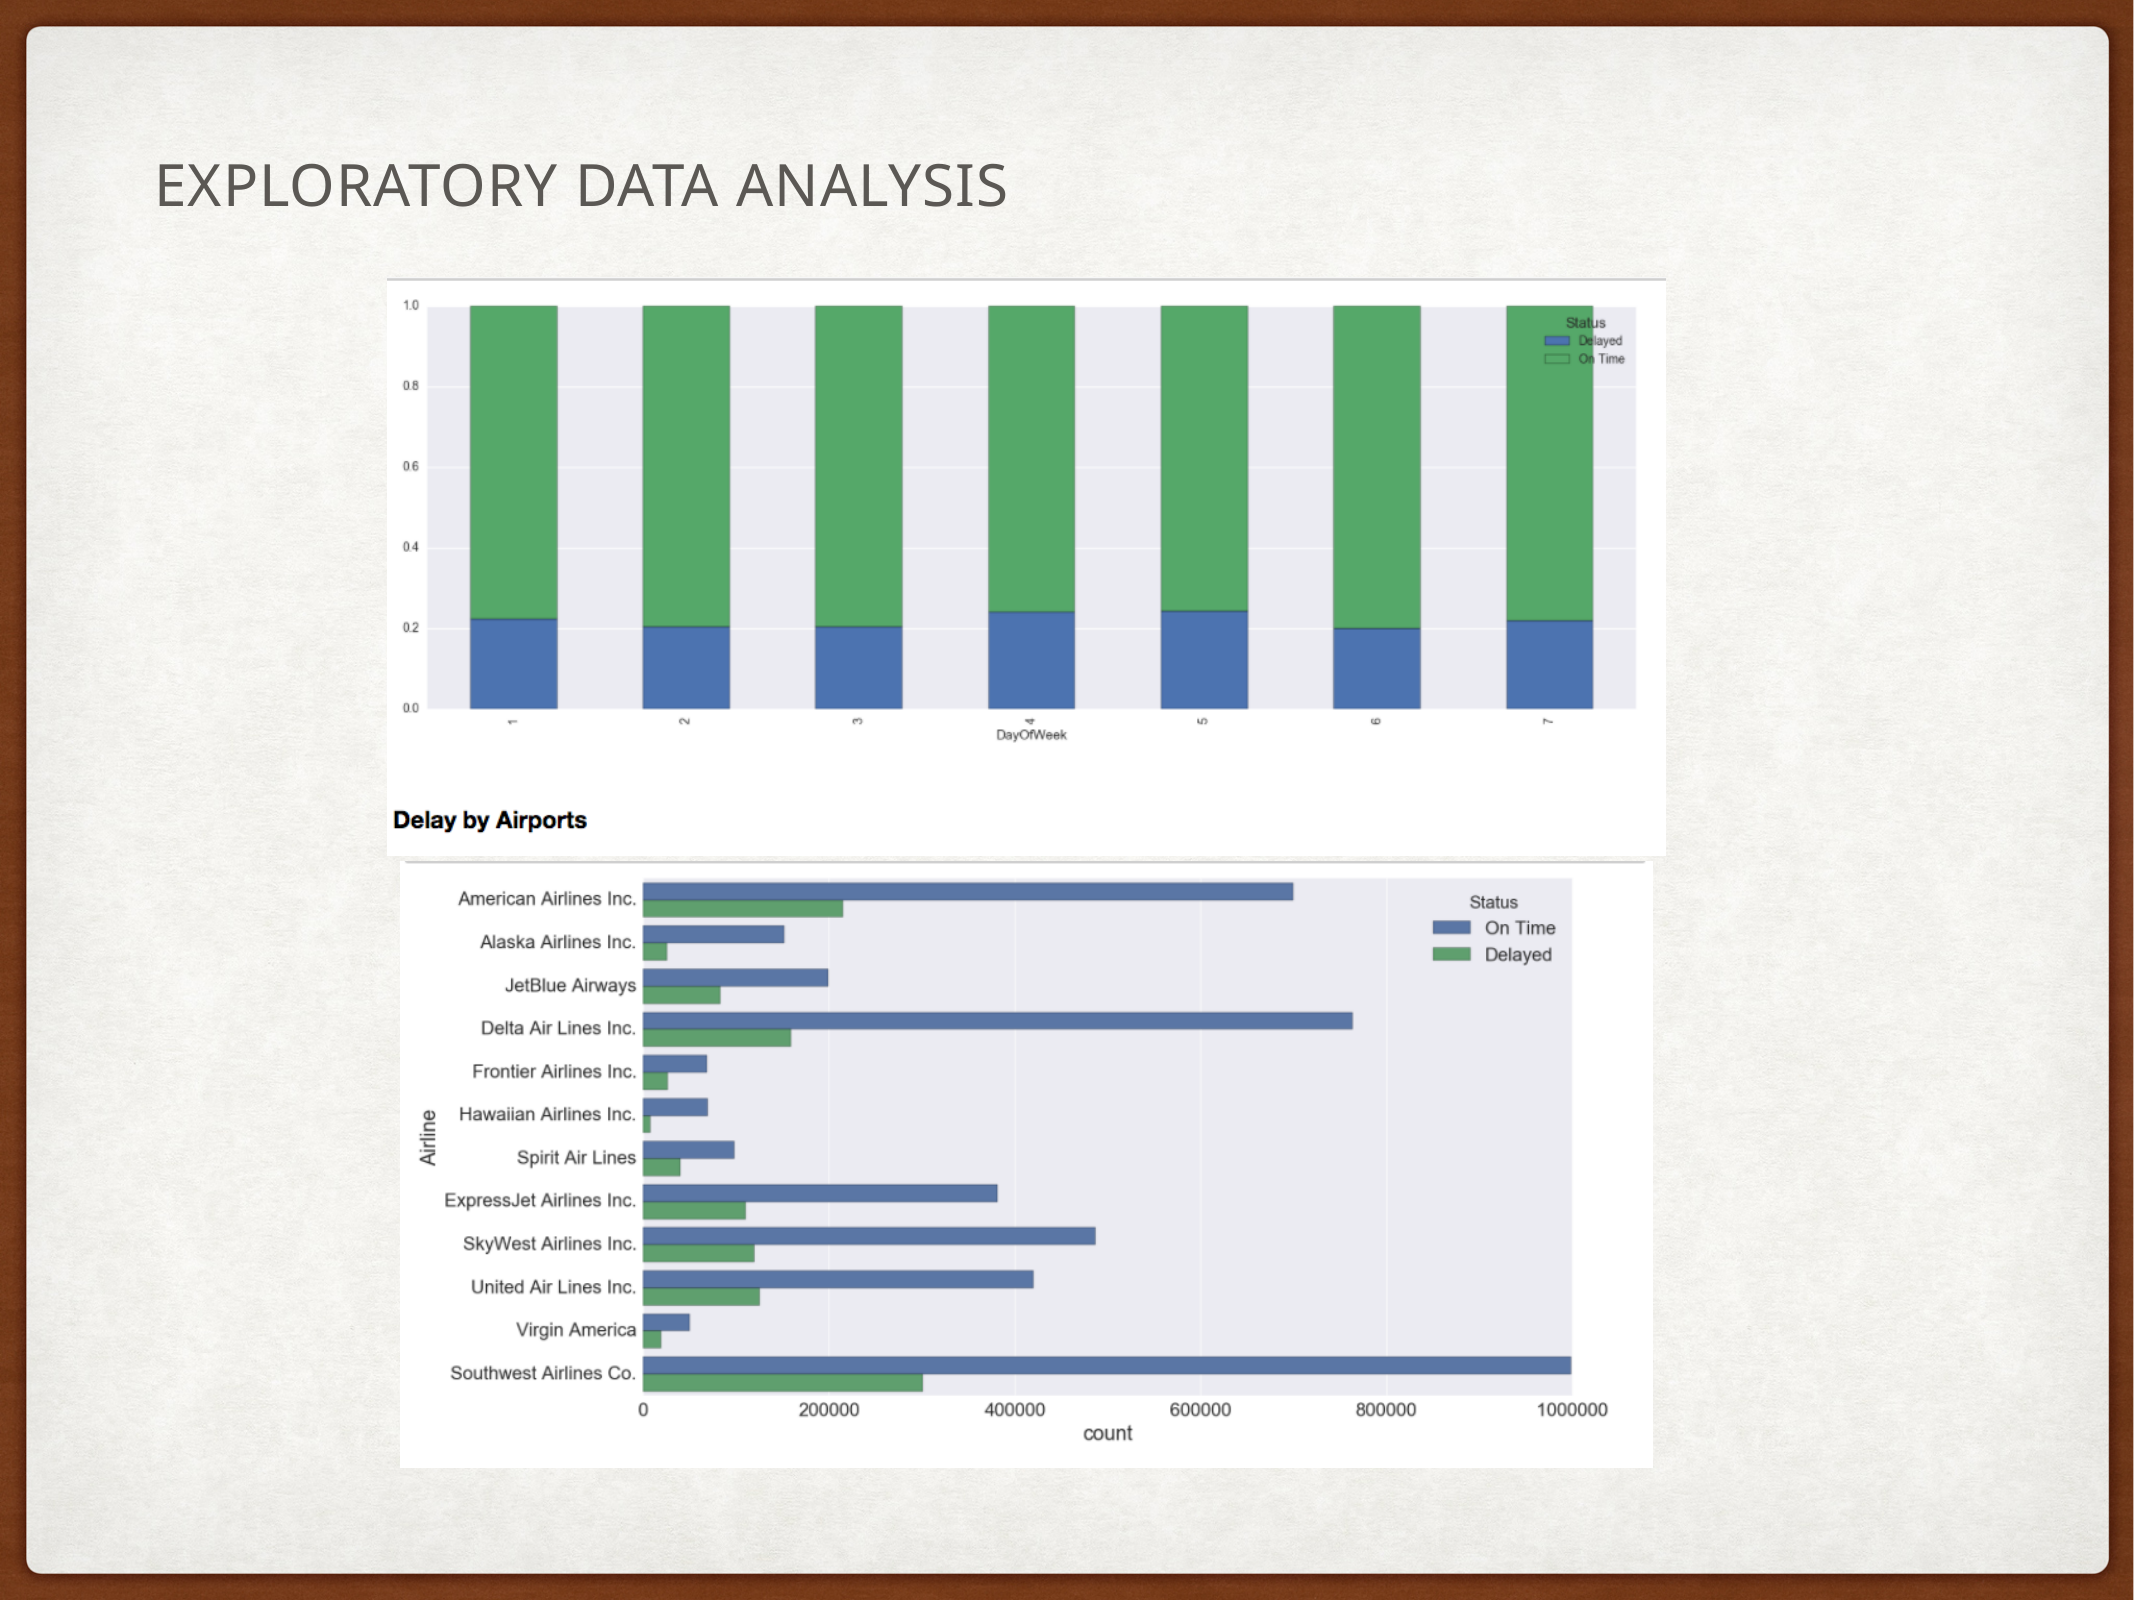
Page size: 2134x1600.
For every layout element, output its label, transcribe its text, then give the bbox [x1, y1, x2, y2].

picture [0, 0, 2134, 1600]
text_box EXPLORATORY DATA ANALYSIS [145, 140, 1988, 227]
